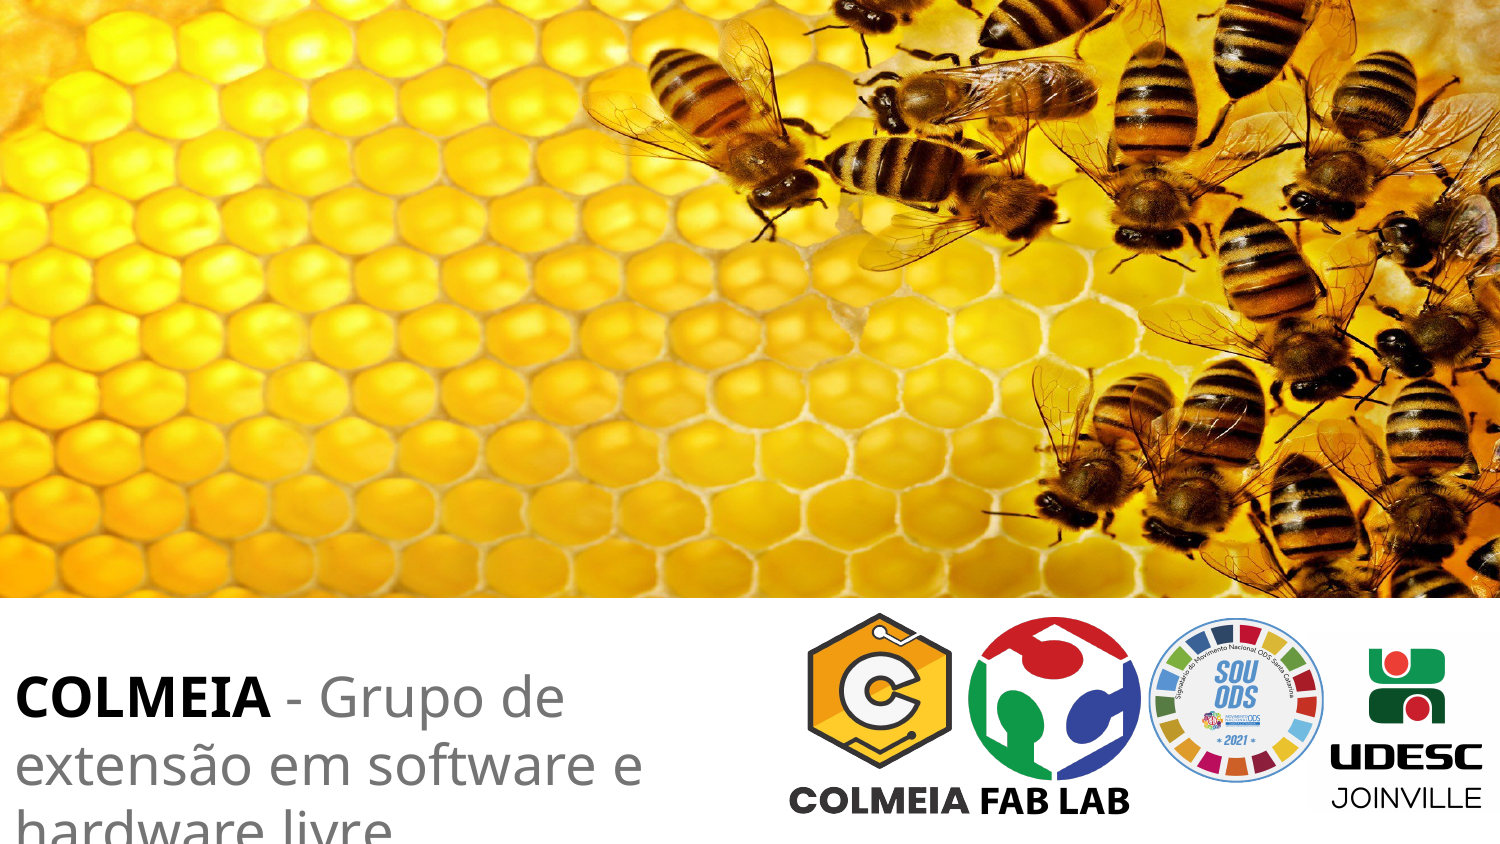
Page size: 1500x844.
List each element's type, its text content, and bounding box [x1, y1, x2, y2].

picture [0, 0, 1500, 831]
list COLMEIA - Grupo de extensão em software e hardware livre [8, 655, 764, 777]
